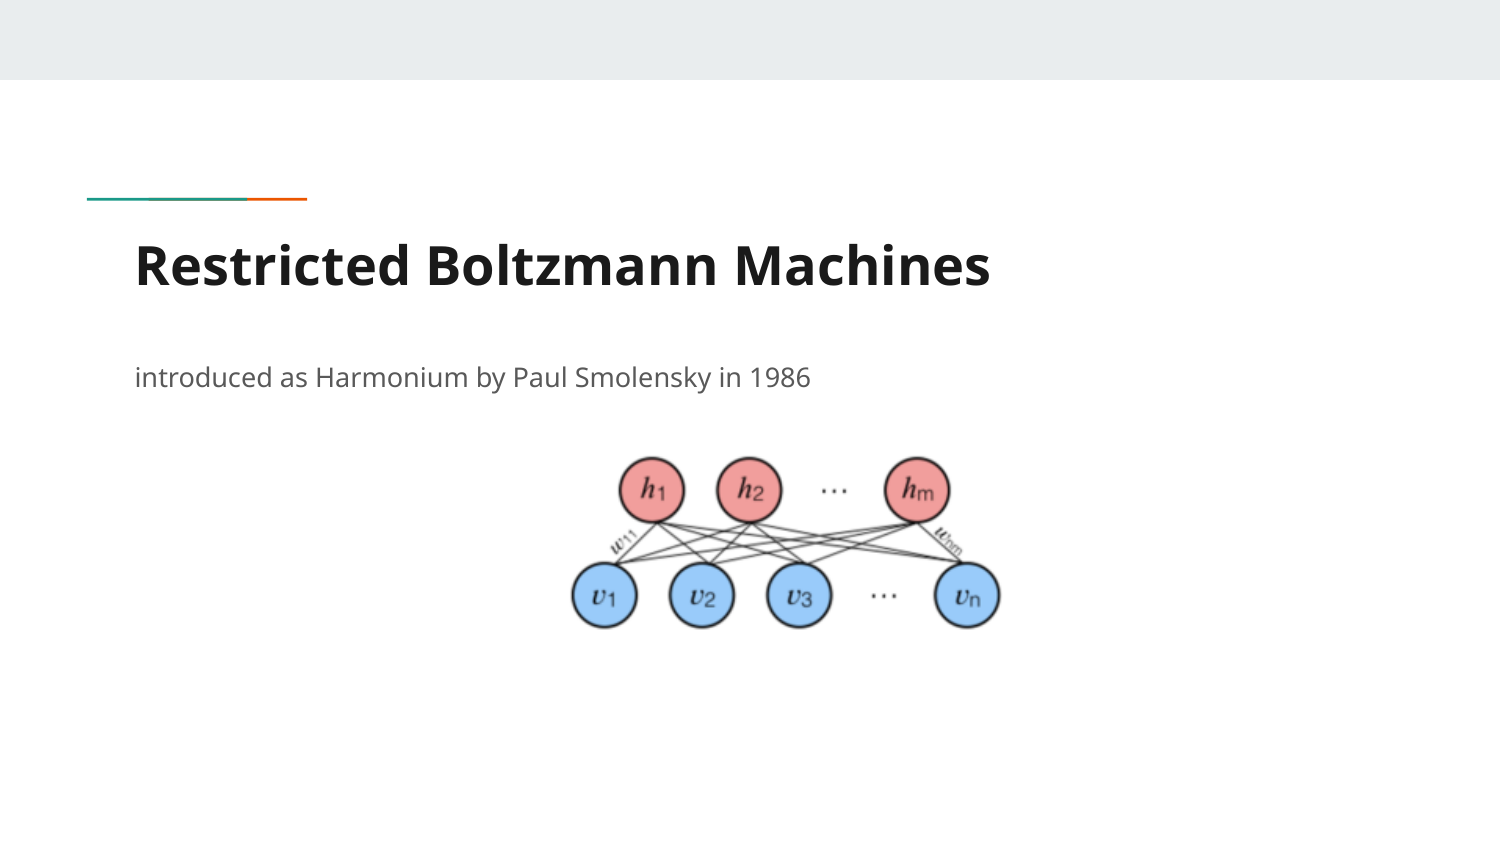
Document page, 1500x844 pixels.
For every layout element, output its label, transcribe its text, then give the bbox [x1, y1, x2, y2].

picture [547, 421, 1017, 684]
title Restricted Boltzmann Machines [119, 216, 1381, 305]
list introduced as Harmonium by Paul Smolensky in 1986 [119, 341, 959, 404]
